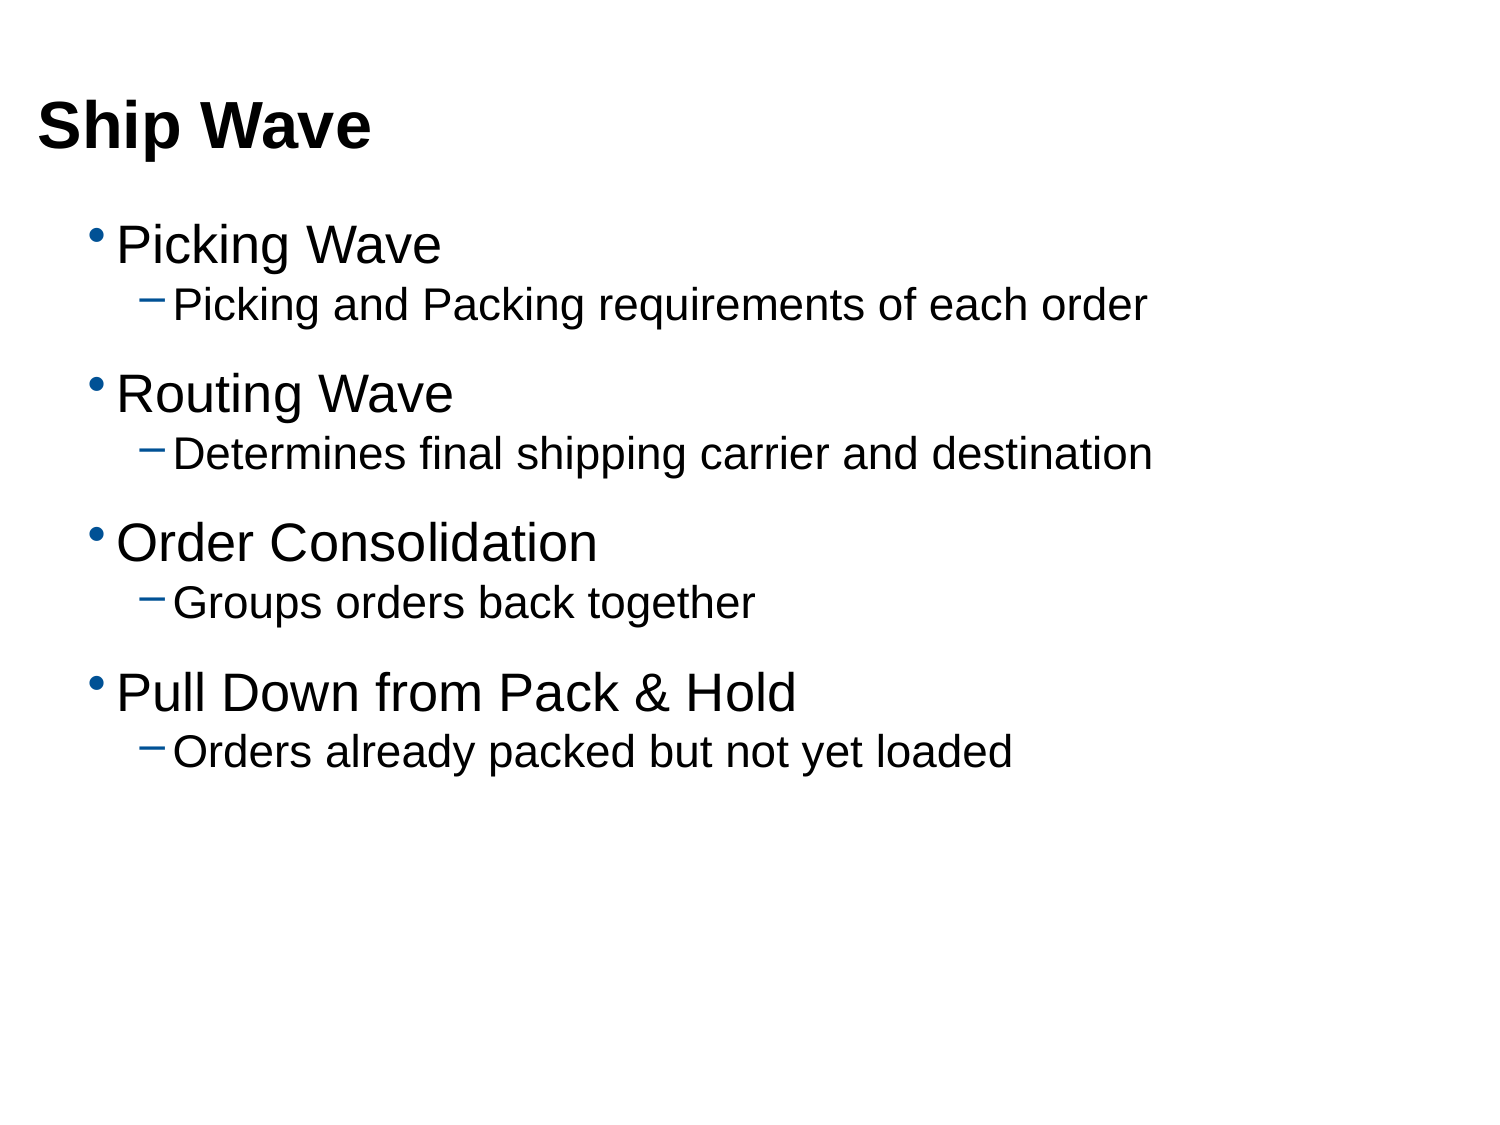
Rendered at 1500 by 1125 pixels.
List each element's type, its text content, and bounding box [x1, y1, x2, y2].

title Ship Wave [22, 74, 1421, 124]
list Picking Wave Picking and Packing requirements of each order Routing Wave Determines final shipping carrier and destination Order Consolidation Groups orders back together Pull Down from Pack & Hold Orders already packed but not yet loaded [72, 201, 1388, 1044]
